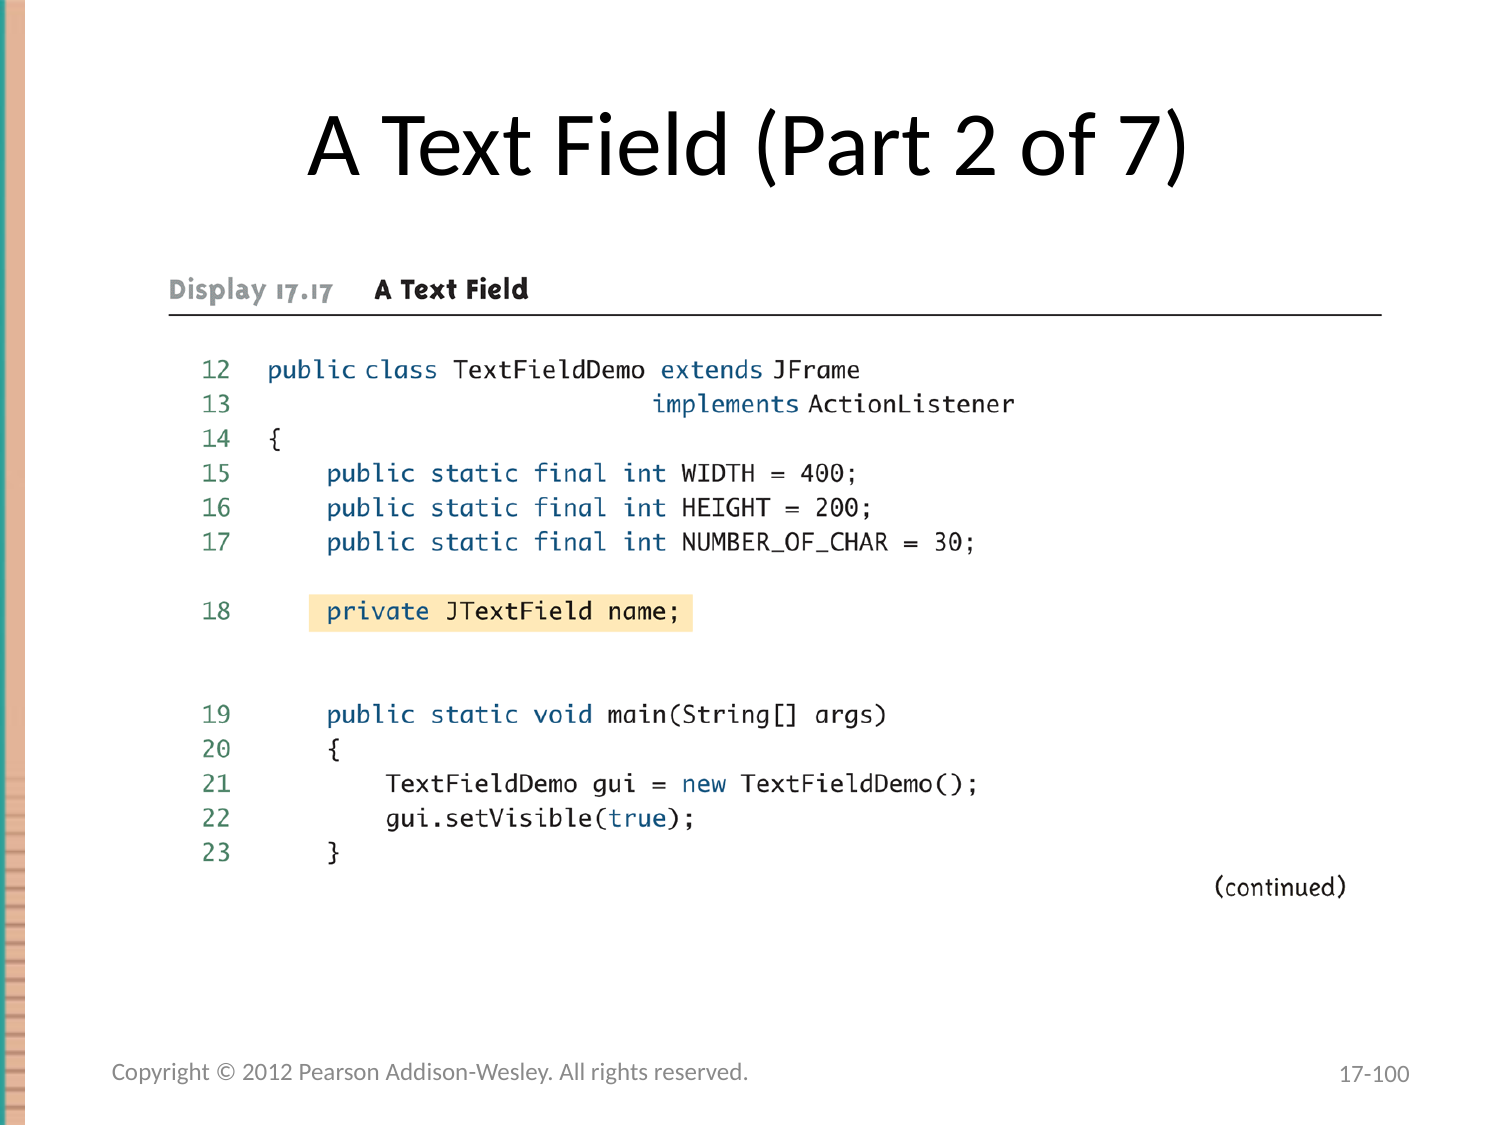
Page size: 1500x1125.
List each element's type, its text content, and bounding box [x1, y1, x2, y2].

title A Text Field (Part 2 of 7) [74, 44, 1426, 233]
picture [137, 260, 1413, 914]
picture [0, 0, 25, 1125]
slide_number 17-100 [1074, 1042, 1425, 1103]
footer Copyright © 2012 Pearson Addison-Wesley. All rights reserved. [75, 1040, 788, 1100]
